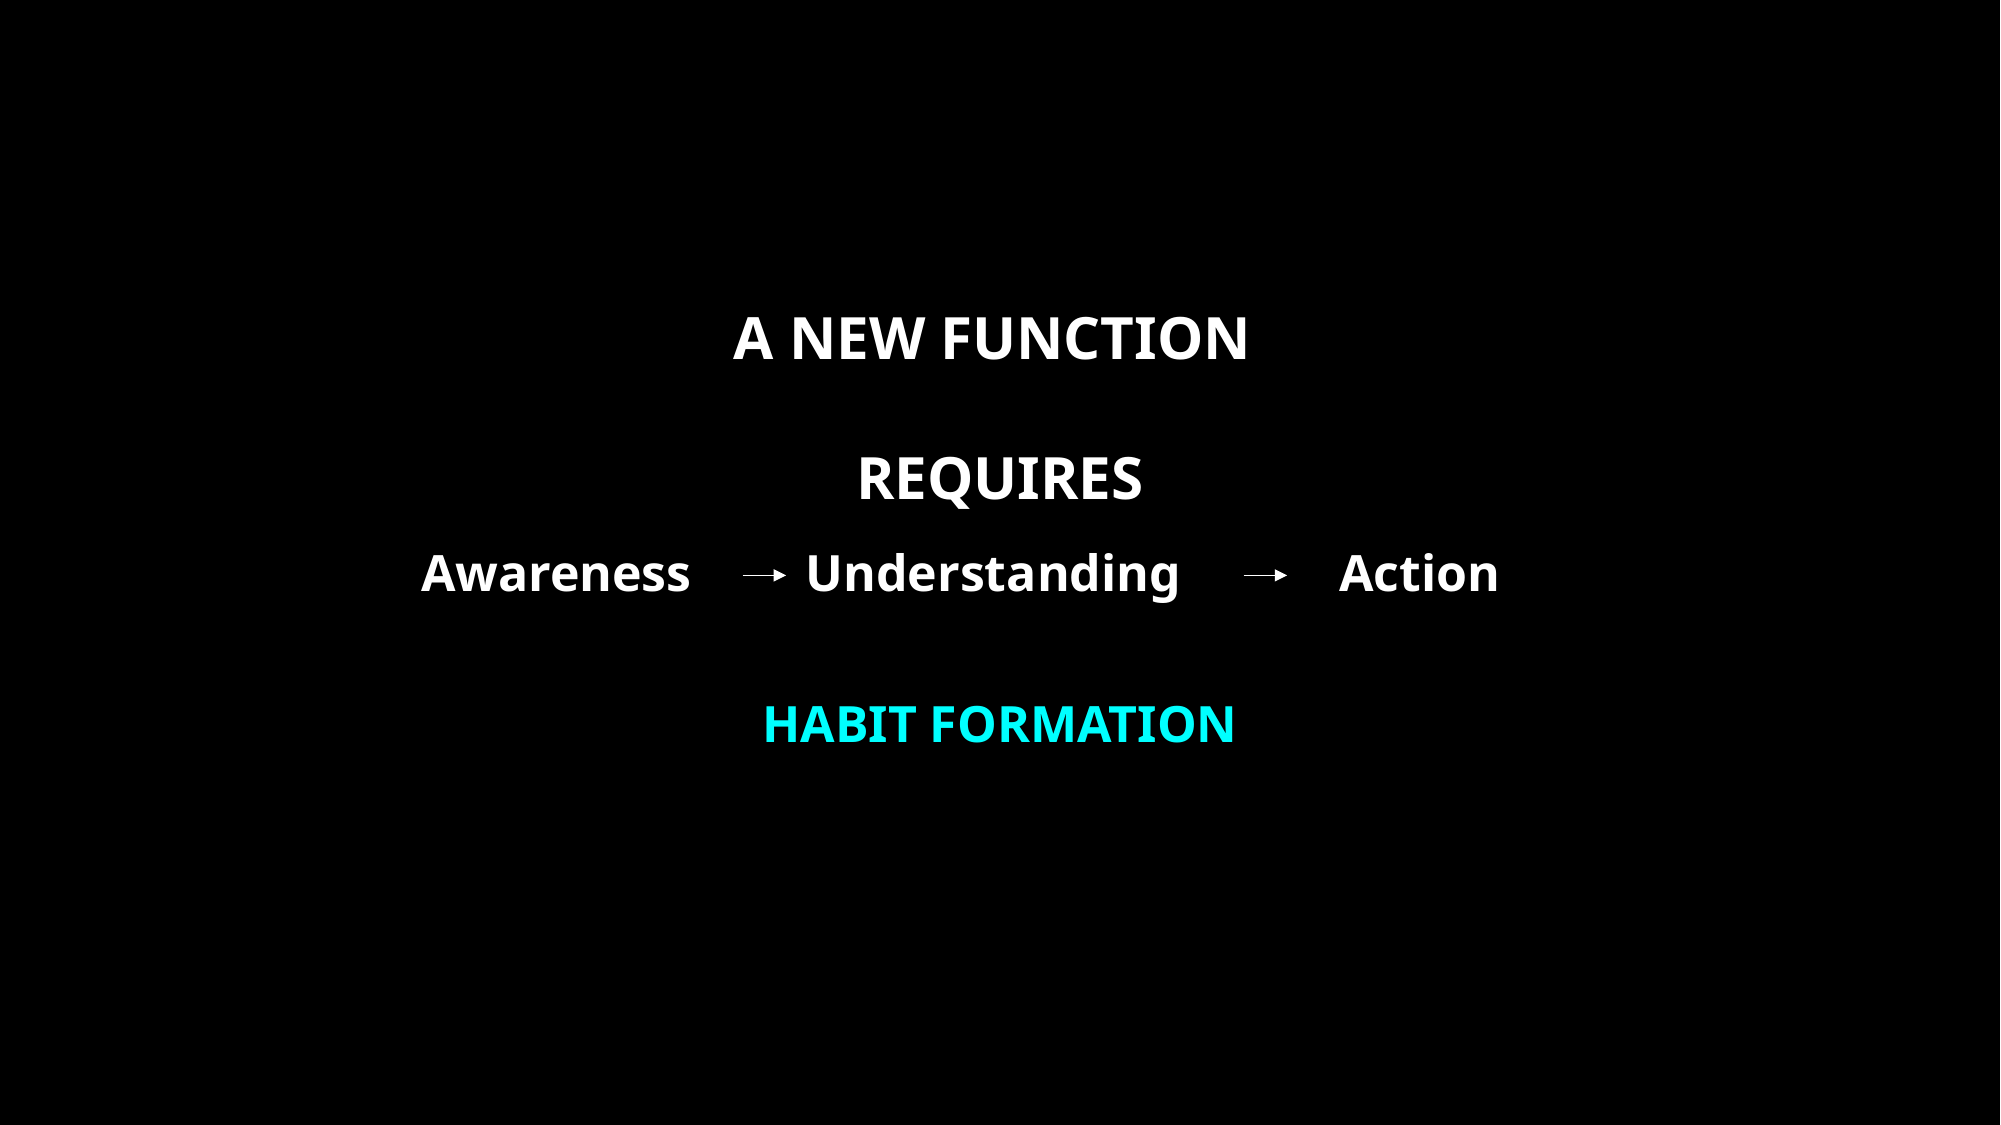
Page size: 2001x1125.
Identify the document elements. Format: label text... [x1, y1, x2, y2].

text_box Understanding [786, 534, 1214, 610]
text_box HABIT FORMATION [644, 684, 1356, 760]
text_box Awareness [399, 534, 713, 610]
text_box Action [1287, 534, 1553, 610]
text_box A NEW FUNCTION REQUIRES [644, 293, 1356, 519]
